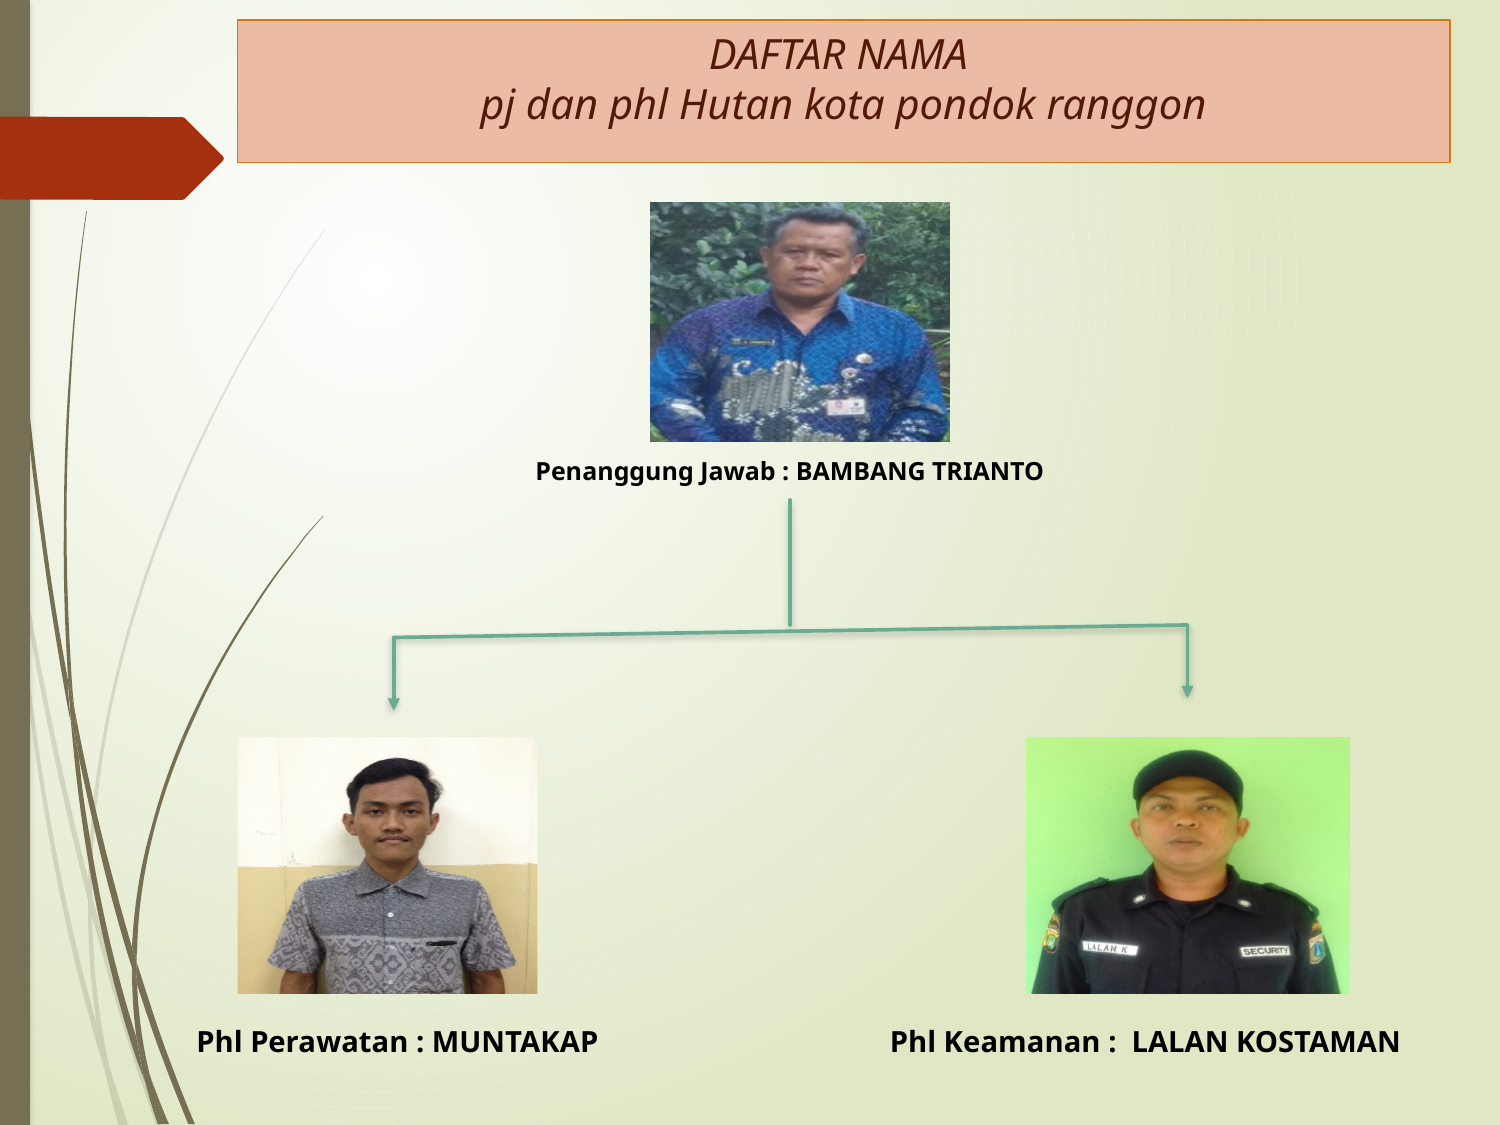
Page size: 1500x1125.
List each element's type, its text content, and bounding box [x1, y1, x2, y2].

text_box Penanggung Jawab : BAMBANG TRIANTO [493, 447, 1088, 493]
picture [1026, 702, 1350, 1029]
picture [649, 201, 951, 442]
picture [237, 737, 538, 994]
text_box Phl Perawatan : MUNTAKAP [174, 1015, 621, 1066]
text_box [393, 624, 1187, 638]
text_box Phl Keamanan : LALAN KOSTAMAN [874, 1015, 1475, 1101]
title DAFTAR NAMA pj dan phl Hutan kota pondok ranggon [237, 19, 1451, 163]
